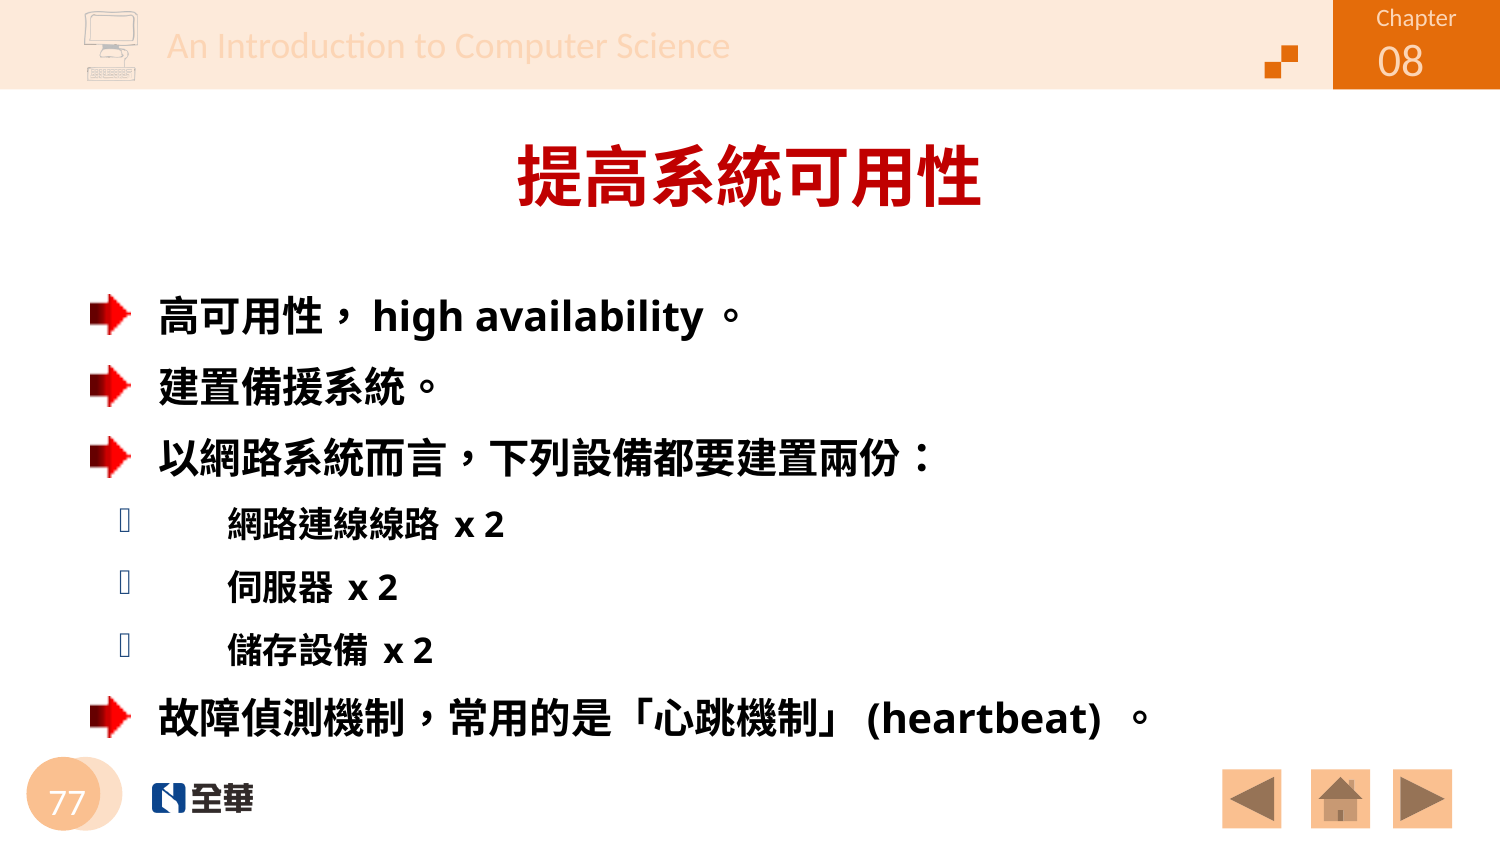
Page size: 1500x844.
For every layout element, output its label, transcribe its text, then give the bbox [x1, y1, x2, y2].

picture [84, 11, 138, 81]
title 提高系統可用性 [75, 104, 1425, 245]
picture [90, 436, 131, 478]
list 高可用性，high availability。 建置備援系統。 以網路系統而言，下列設備都要建置兩份： 網路連線線路 x 2 伺服器 x 2 儲存設備 x 2 故障偵測機制，常用的是「心跳機制」(heartbeat) 。 [75, 272, 1425, 754]
picture [152, 783, 253, 813]
picture [90, 294, 131, 335]
picture [90, 365, 131, 407]
picture [90, 696, 131, 738]
